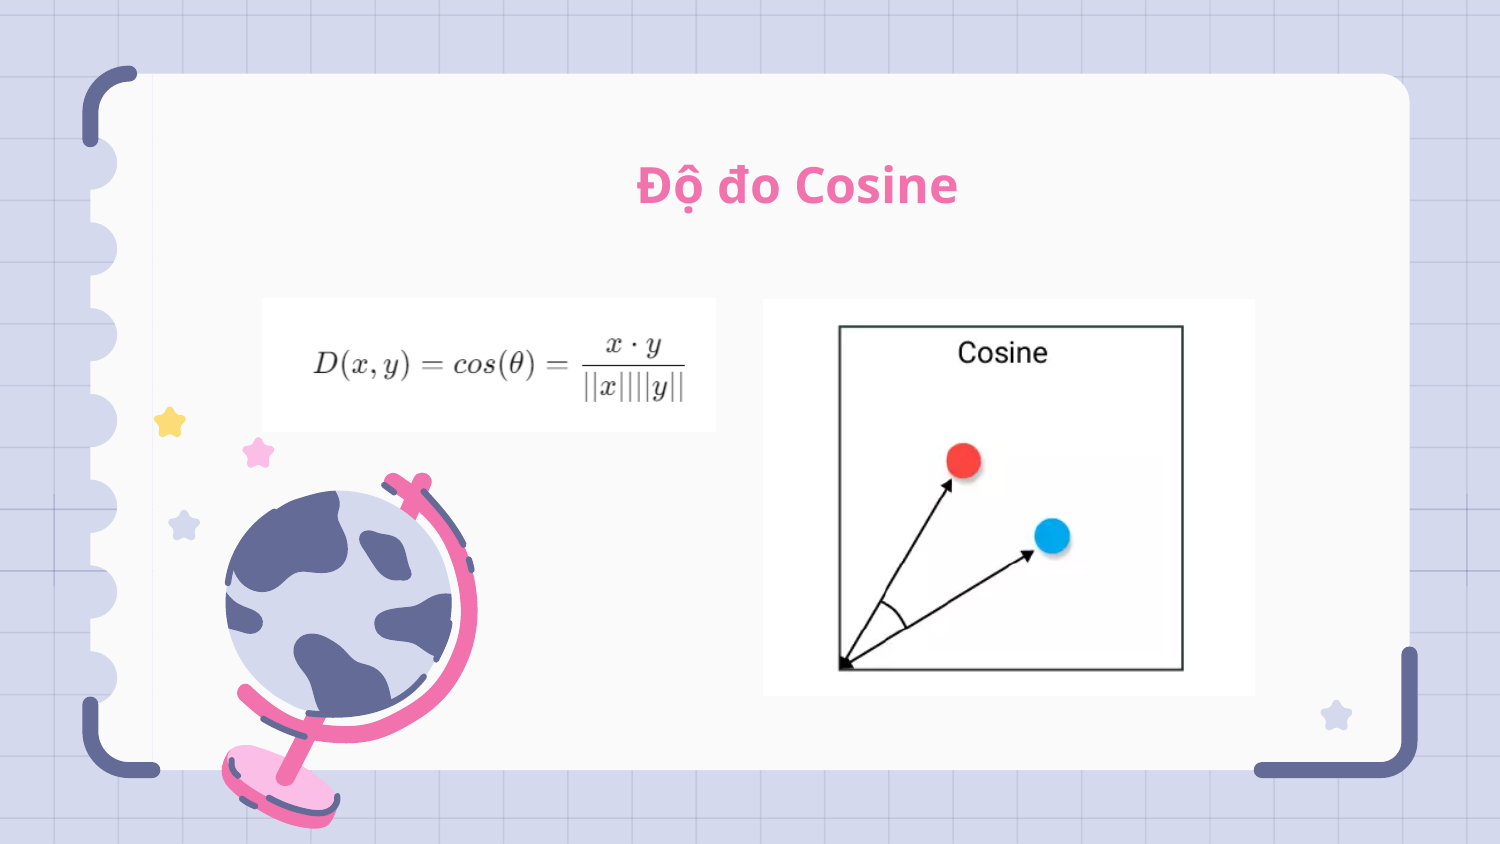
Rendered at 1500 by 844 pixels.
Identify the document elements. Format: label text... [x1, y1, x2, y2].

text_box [218, 472, 482, 829]
picture [262, 298, 716, 433]
title Độ đo Cosine [525, 138, 975, 232]
text_box [242, 437, 275, 468]
picture [762, 299, 1255, 696]
text_box [154, 406, 186, 438]
text_box [168, 509, 200, 541]
text_box [1320, 699, 1353, 731]
